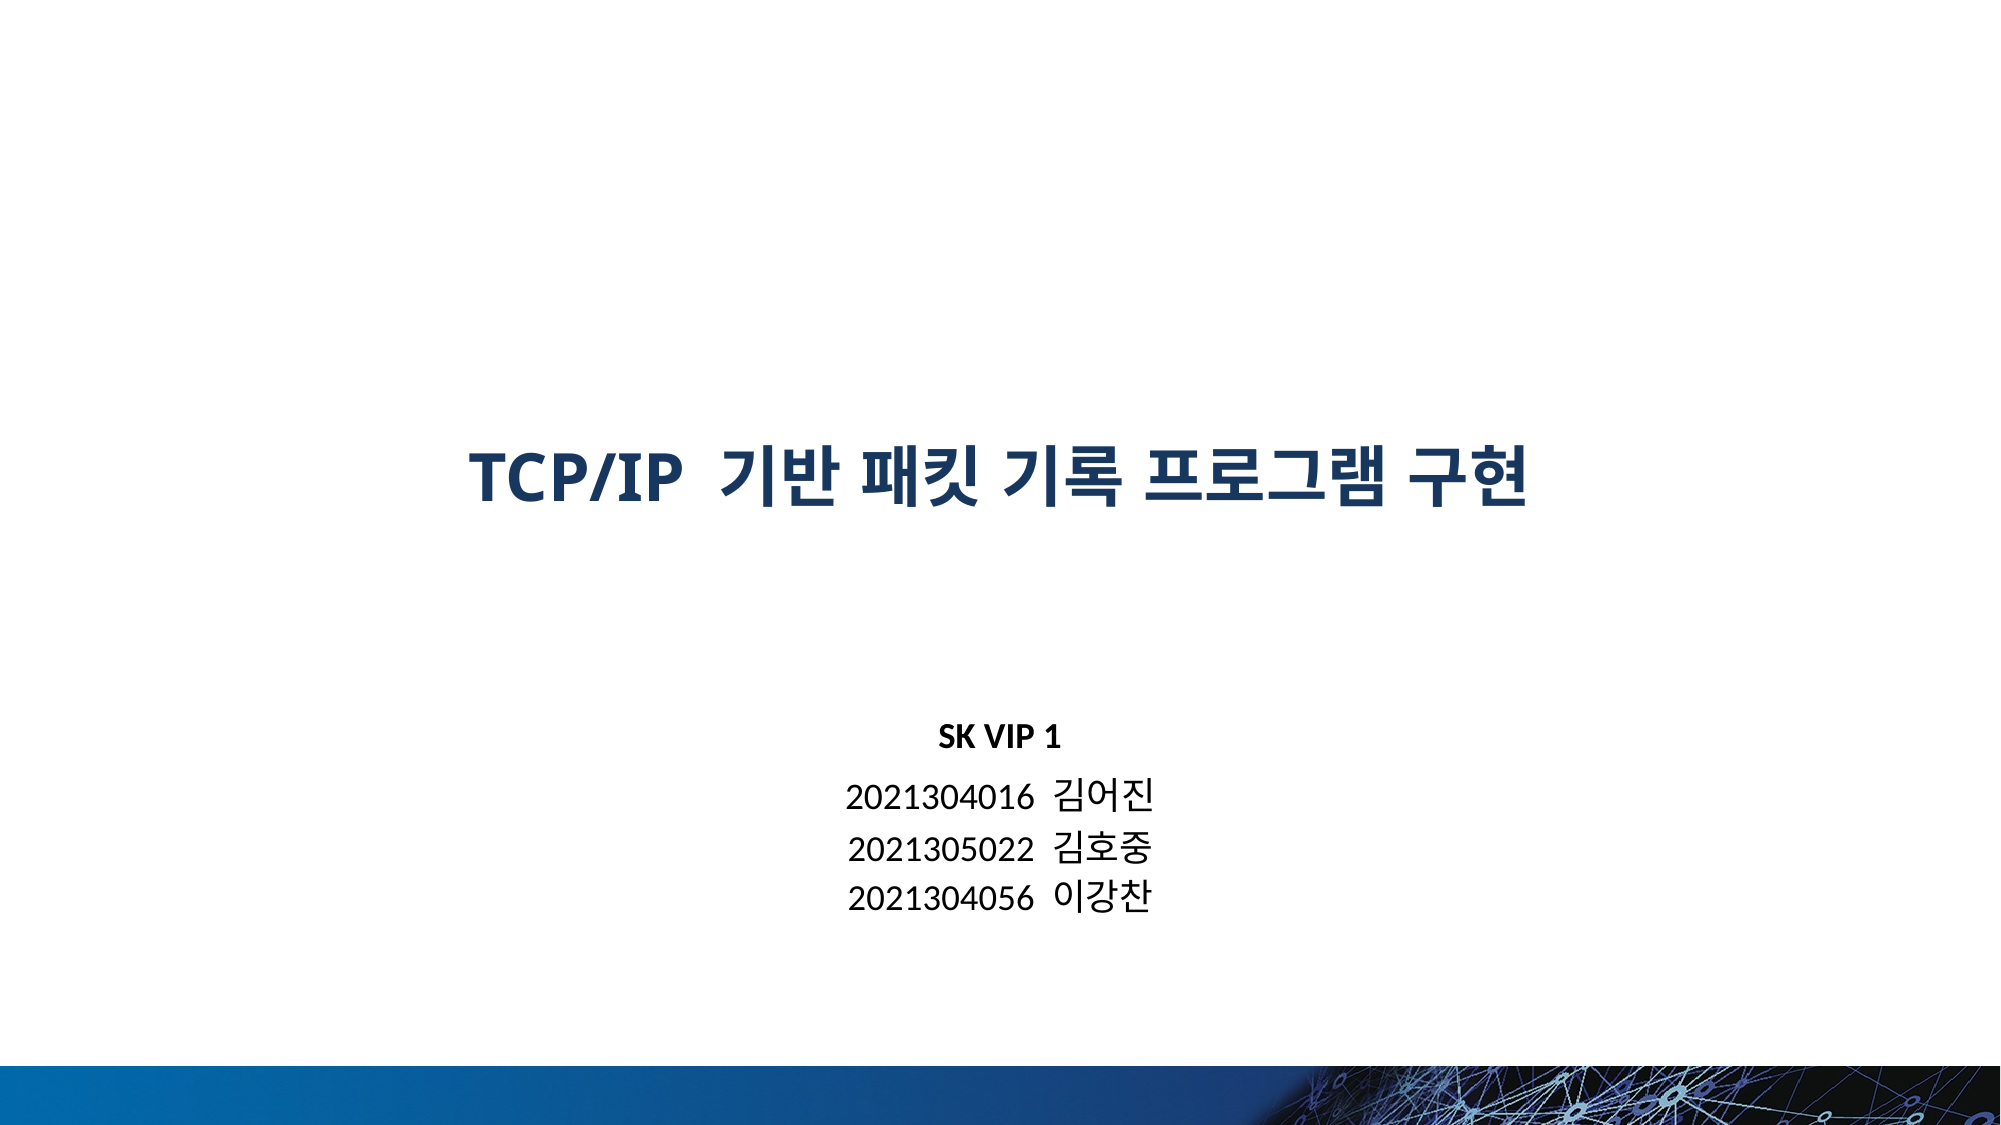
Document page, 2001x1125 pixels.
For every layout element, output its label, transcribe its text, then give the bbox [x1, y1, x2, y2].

subtitle SK VIP 1 [300, 704, 1700, 764]
list 2021305022 김호중 [300, 821, 1701, 866]
title TCP/IP 기반 패킷 기록 프로그램 구현 [150, 349, 1850, 591]
list 2021304016 김어진 [300, 767, 1702, 821]
text_box 2021304056 이강찬 [300, 866, 1701, 926]
picture [0, 1066, 2001, 1125]
